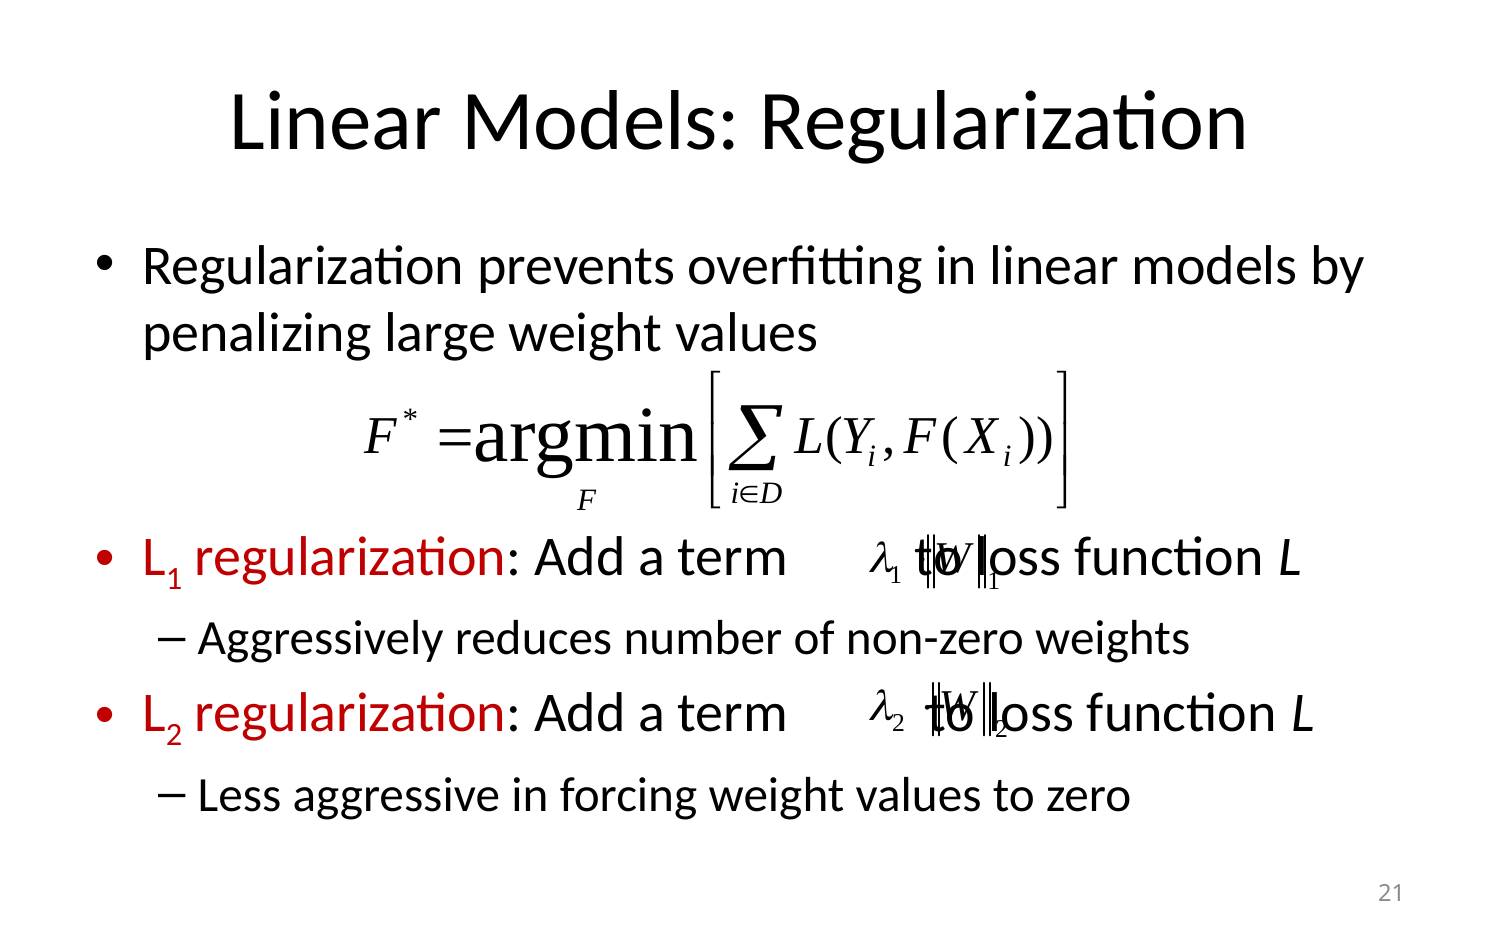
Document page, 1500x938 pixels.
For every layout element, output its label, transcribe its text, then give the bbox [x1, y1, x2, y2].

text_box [861, 527, 1006, 599]
title Linear Models: Regularization [75, 37, 1425, 194]
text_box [354, 360, 1085, 520]
slide_number 21 [1074, 868, 1425, 919]
list Regularization prevents overfitting in linear models by penalizing large weight values L1 regularization: Add a term to loss function L Aggressively reduces number of non-zero weights L2 regularization: Add a term to loss function L Less aggressive in forcing weight values to zero [75, 218, 1471, 838]
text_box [861, 672, 1017, 746]
